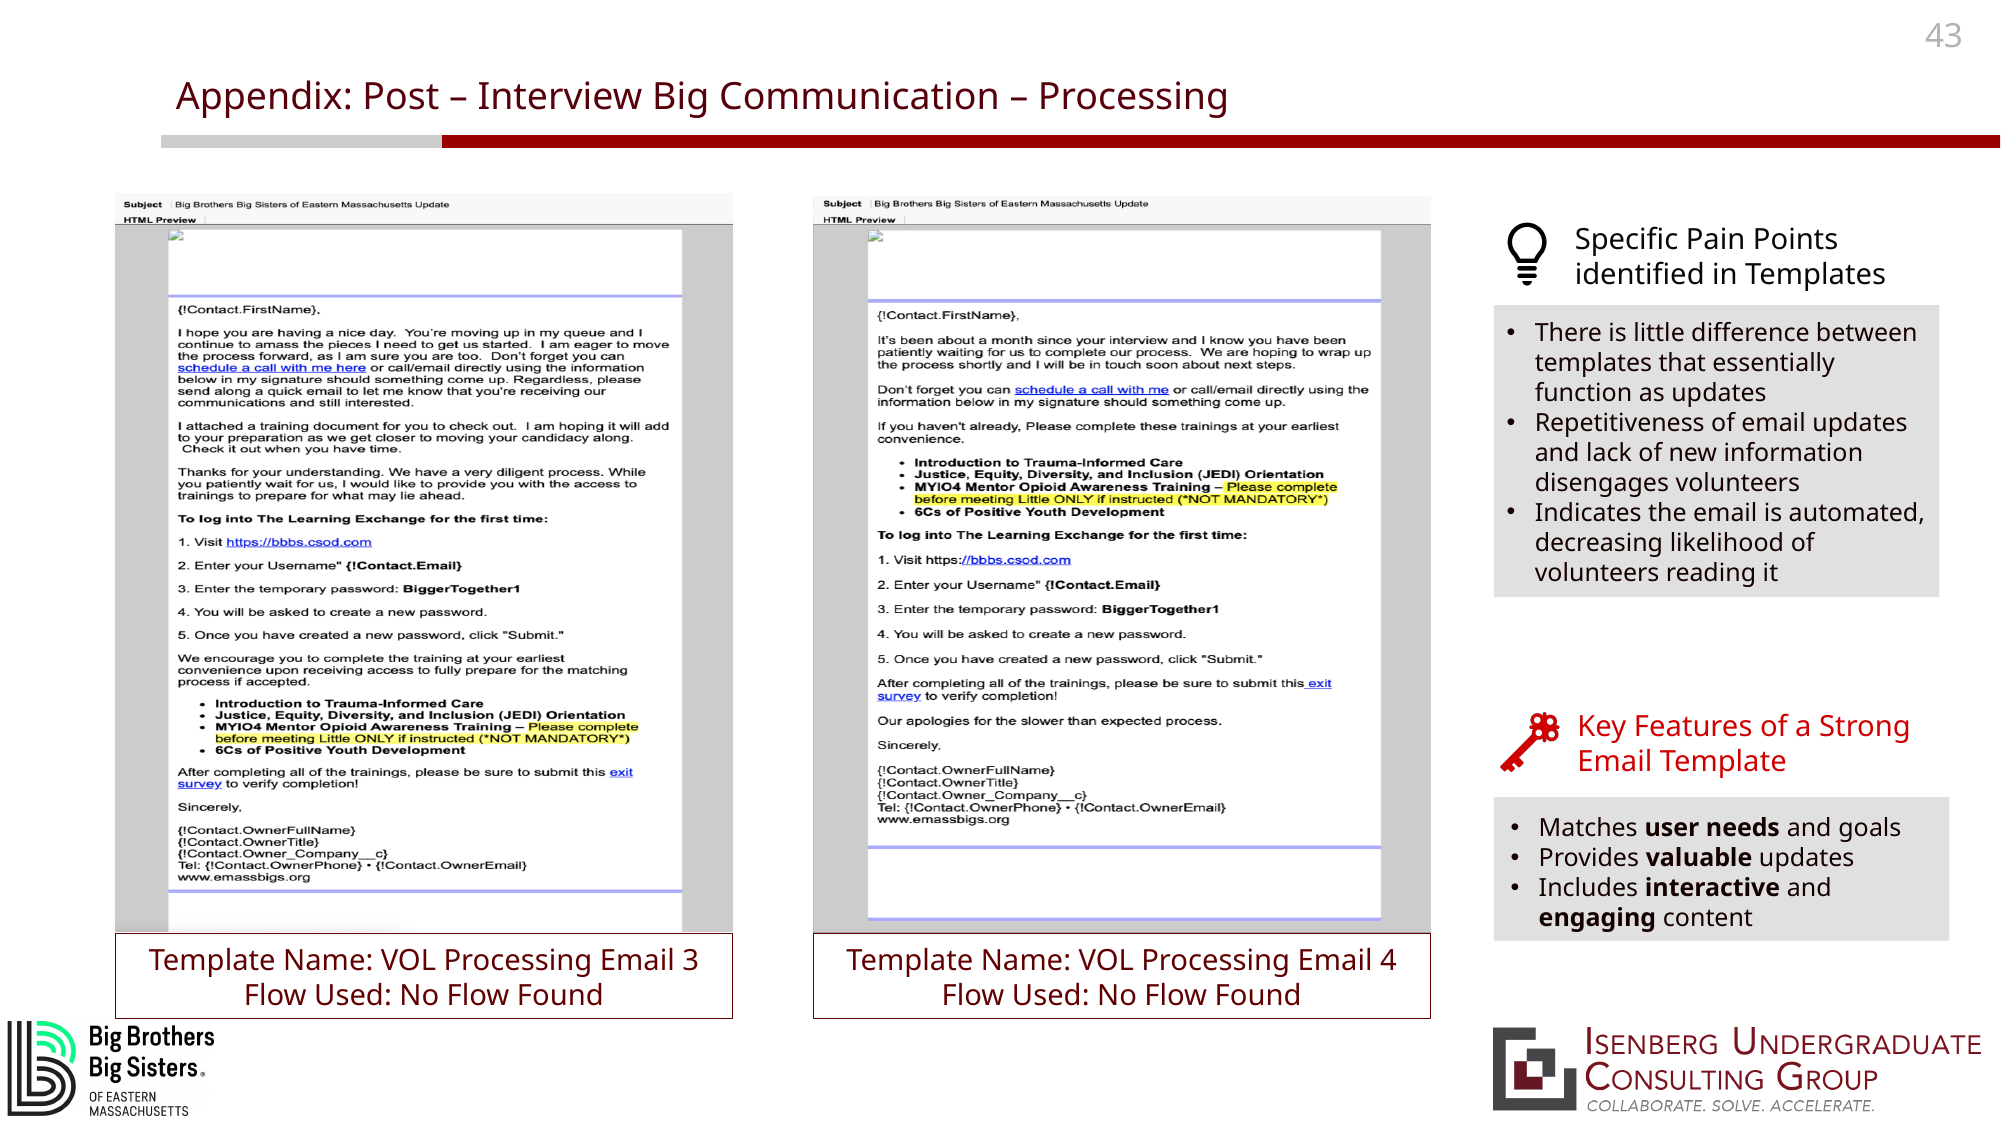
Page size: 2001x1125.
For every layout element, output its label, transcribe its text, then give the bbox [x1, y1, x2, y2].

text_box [1493, 699, 1967, 941]
picture [1461, 979, 2001, 1125]
text_box Template Name: VOL Processing Email 4 Flow Used: No Flow Found [813, 934, 1431, 1019]
picture [813, 196, 1431, 934]
slide_number 43 [1887, 6, 1978, 67]
text_box Template Name: VOL Processing Email 3 Flow Used: No Flow Found [115, 933, 733, 1019]
picture [115, 193, 733, 932]
list Appendix: Post – Interview Big Communication – Processing [161, 69, 1906, 131]
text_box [1491, 212, 1957, 598]
picture [7, 1021, 214, 1116]
